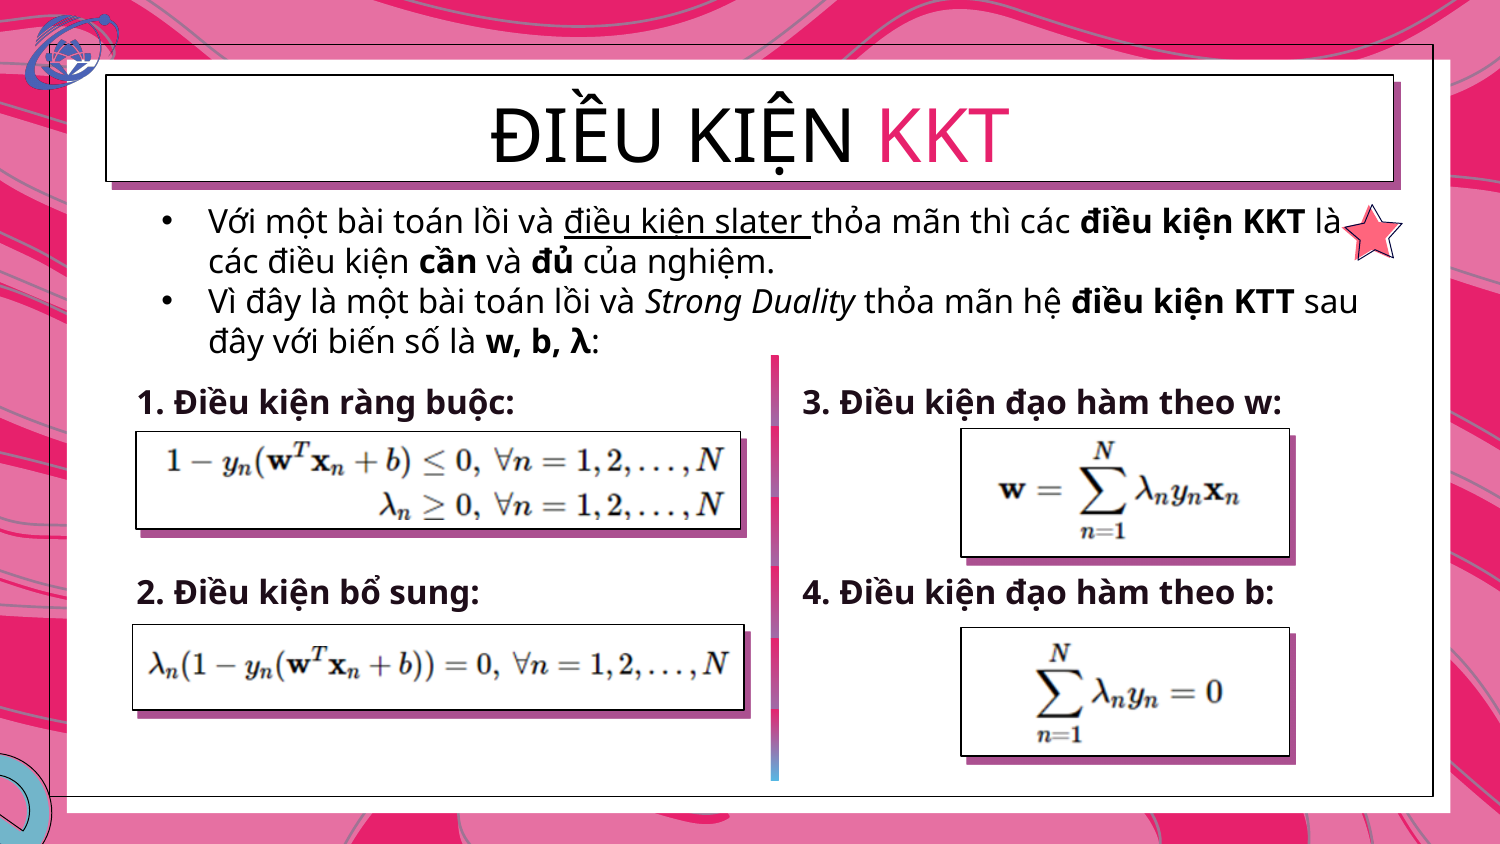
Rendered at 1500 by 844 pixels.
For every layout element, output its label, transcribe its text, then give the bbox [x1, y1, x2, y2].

picture [287, 646, 733, 689]
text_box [1395, 0, 1500, 524]
picture [1015, 634, 1236, 749]
text_box 1. Điều kiện ràng buộc: [121, 374, 765, 429]
text_box [961, 627, 1290, 757]
text_box 3. Điều kiện đạo hàm theo w: [787, 374, 1390, 429]
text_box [0, 584, 287, 844]
picture [983, 435, 1268, 551]
picture [25, 14, 119, 90]
text_box [289, 624, 744, 710]
title ĐIỀU KIỆN KKT [384, 89, 1115, 176]
text_box Với một bài toán lồi và điều kiện slater thỏa mãn thì các điều kiện KKT là các điều kiện cần và đủ của nghiệm. Vì đây là một bài toán lồi và Strong Duality thỏa mãn hệ điều kiện KTT sau đây với biến số là w, b, λ: [146, 192, 1390, 368]
picture [143, 440, 733, 521]
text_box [770, 355, 779, 781]
text_box 2. Điều kiện bổ sung: [121, 563, 765, 619]
text_box [135, 431, 741, 530]
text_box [1341, 203, 1403, 261]
text_box [106, 75, 1390, 182]
text_box [961, 428, 1290, 558]
text_box 4. Điều kiện đạo hàm theo b: [787, 563, 1500, 619]
